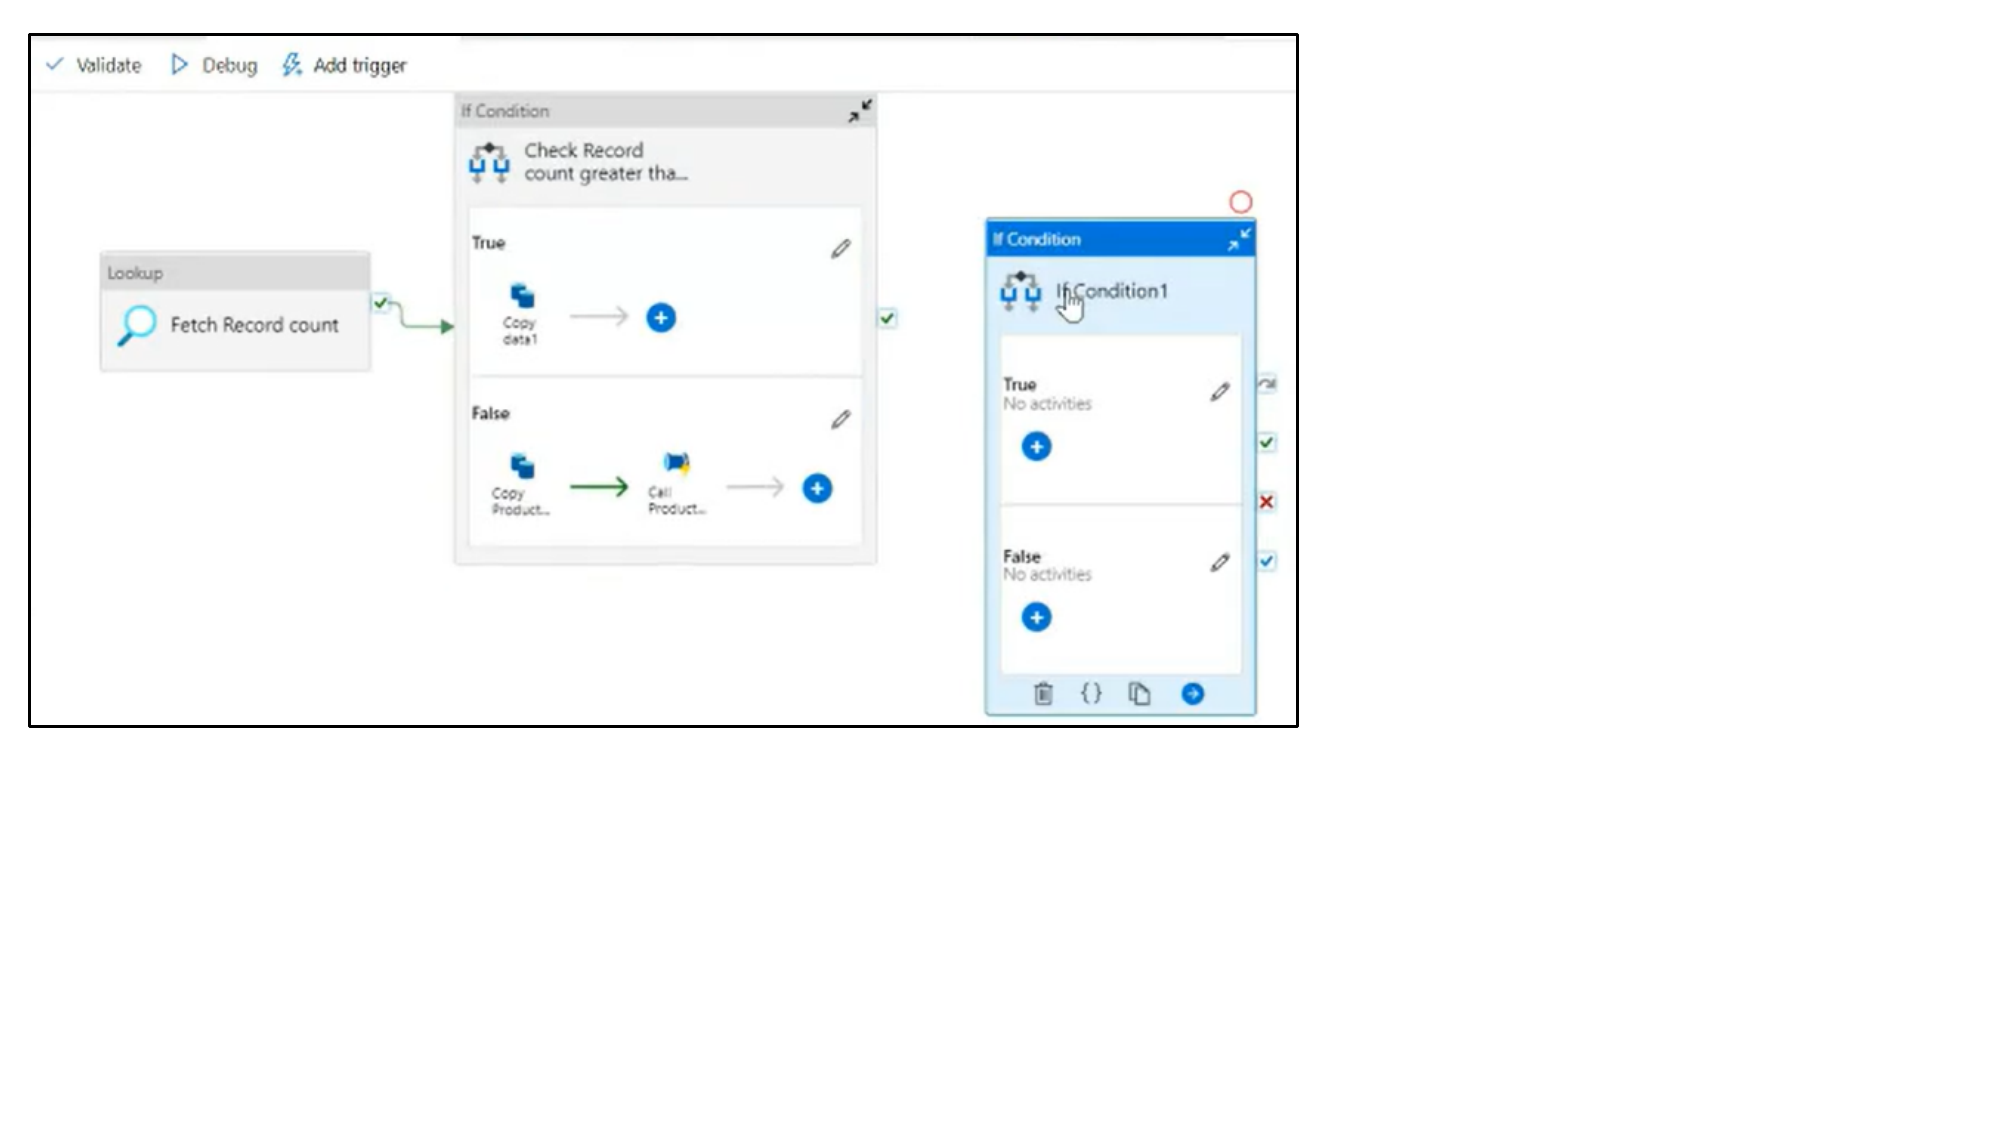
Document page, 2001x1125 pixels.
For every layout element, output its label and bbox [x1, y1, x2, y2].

picture [30, 36, 1296, 726]
